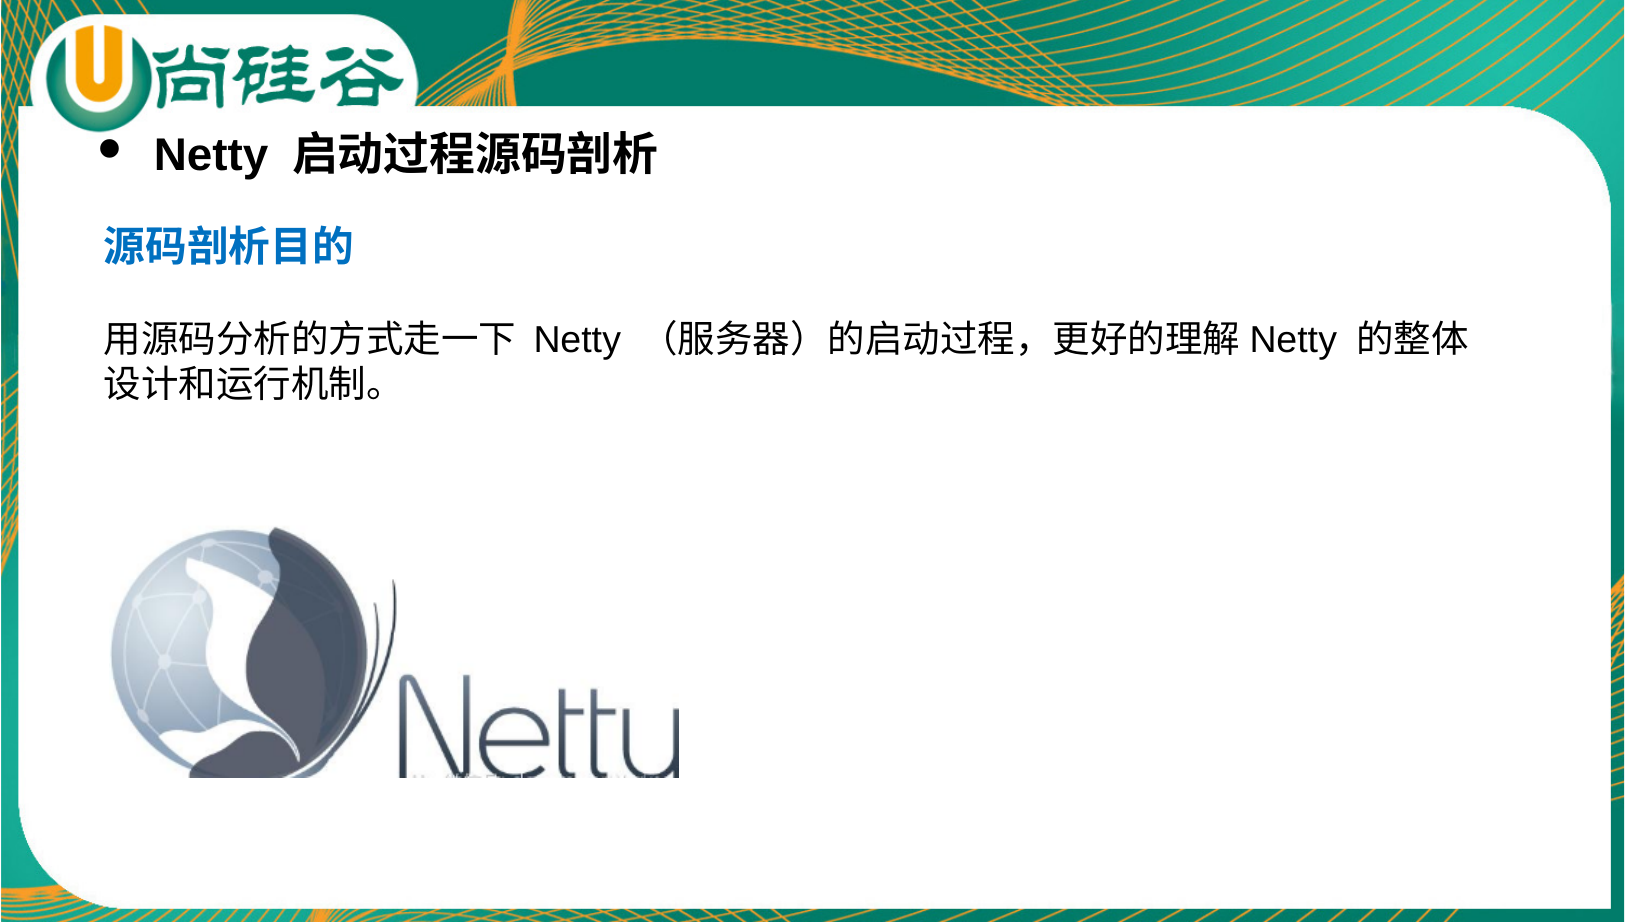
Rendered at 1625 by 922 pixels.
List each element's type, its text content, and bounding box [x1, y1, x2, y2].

text_box Netty 启动过程源码剖析 [82, 123, 1375, 188]
text_box 源码剖析目的 用源码分析的方式走一下 Netty （服务器）的启动过程，更好的理解Netty 的整体 设计和运行机制。 [88, 212, 1498, 413]
picture [0, 0, 1625, 922]
